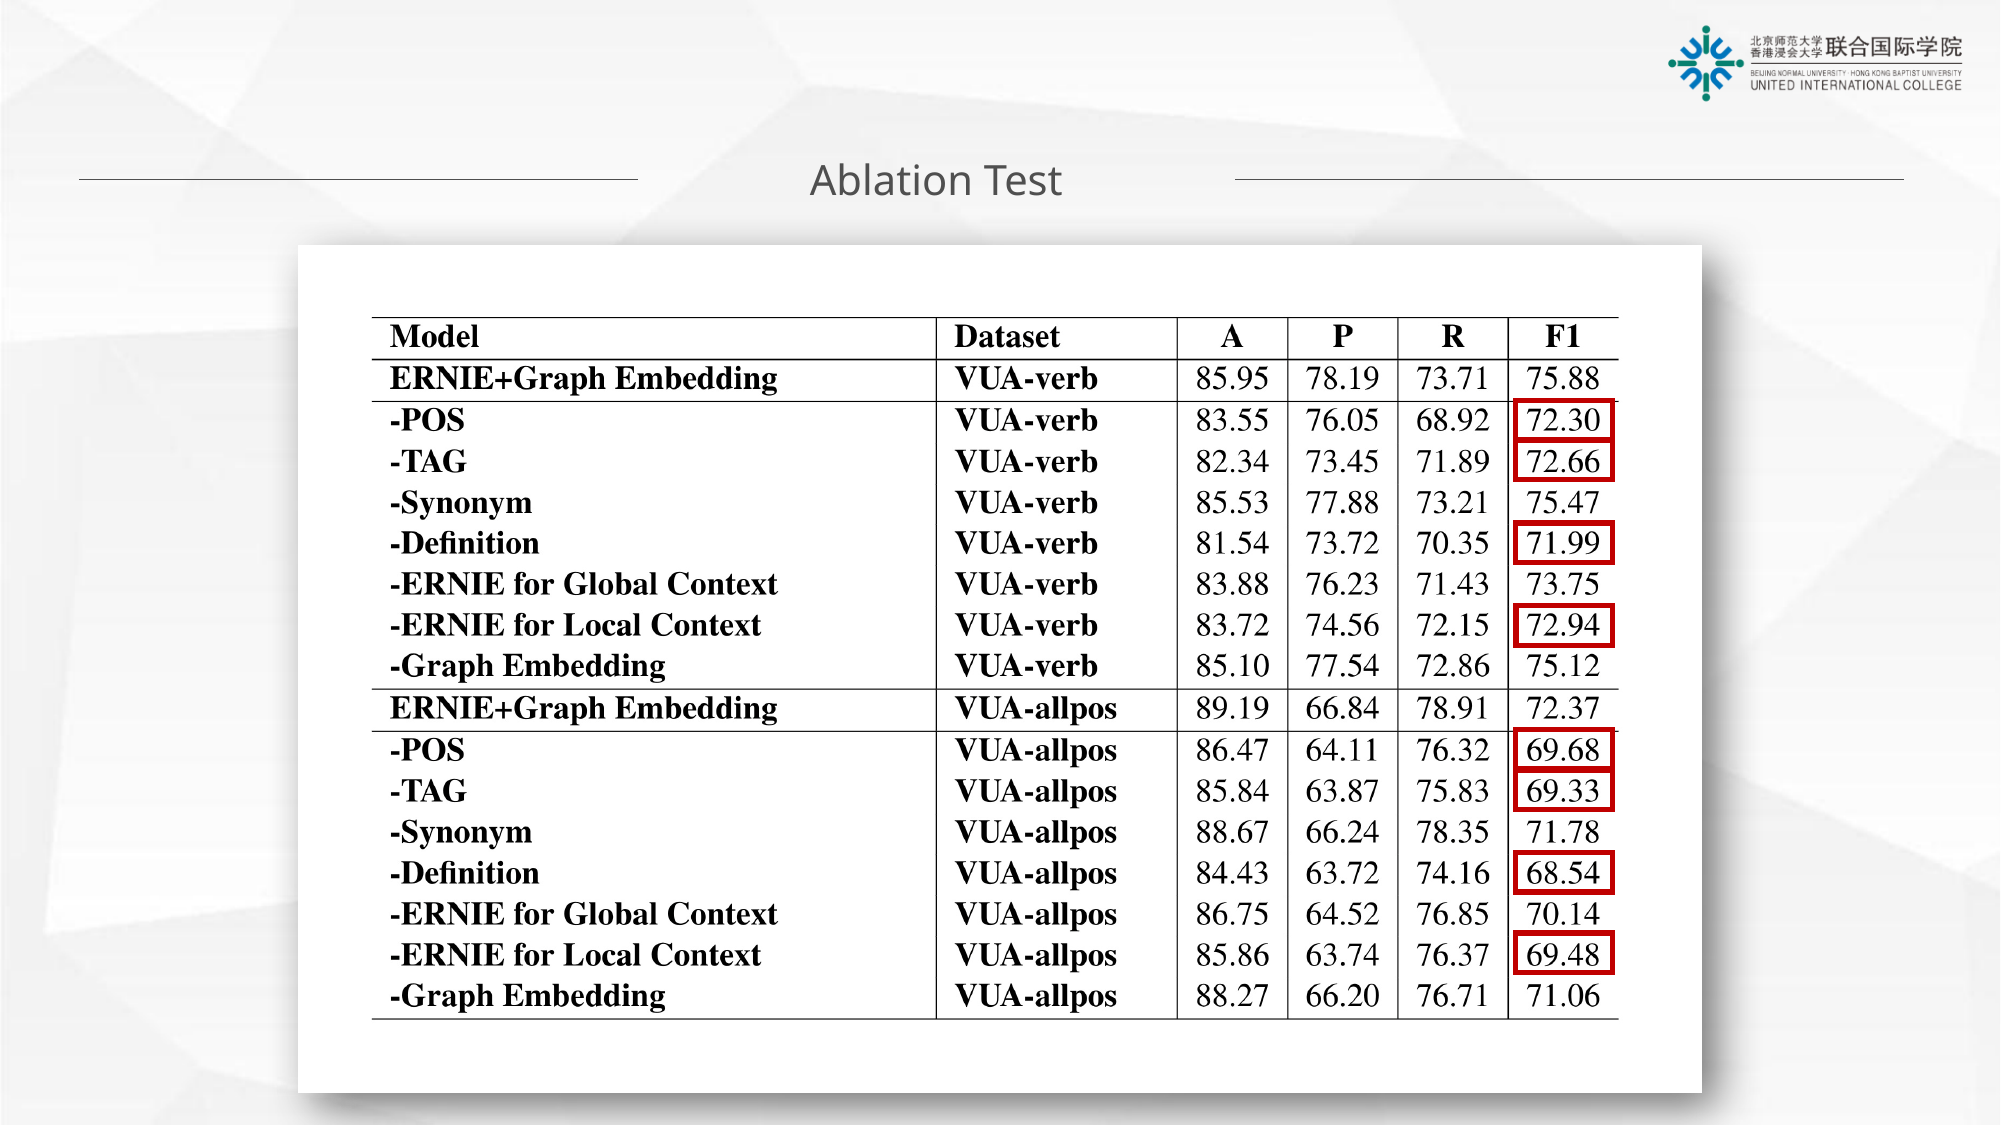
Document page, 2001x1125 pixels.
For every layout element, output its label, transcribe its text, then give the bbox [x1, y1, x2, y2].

picture [0, 0, 2001, 1125]
text_box Ablation Test [620, 146, 1253, 212]
